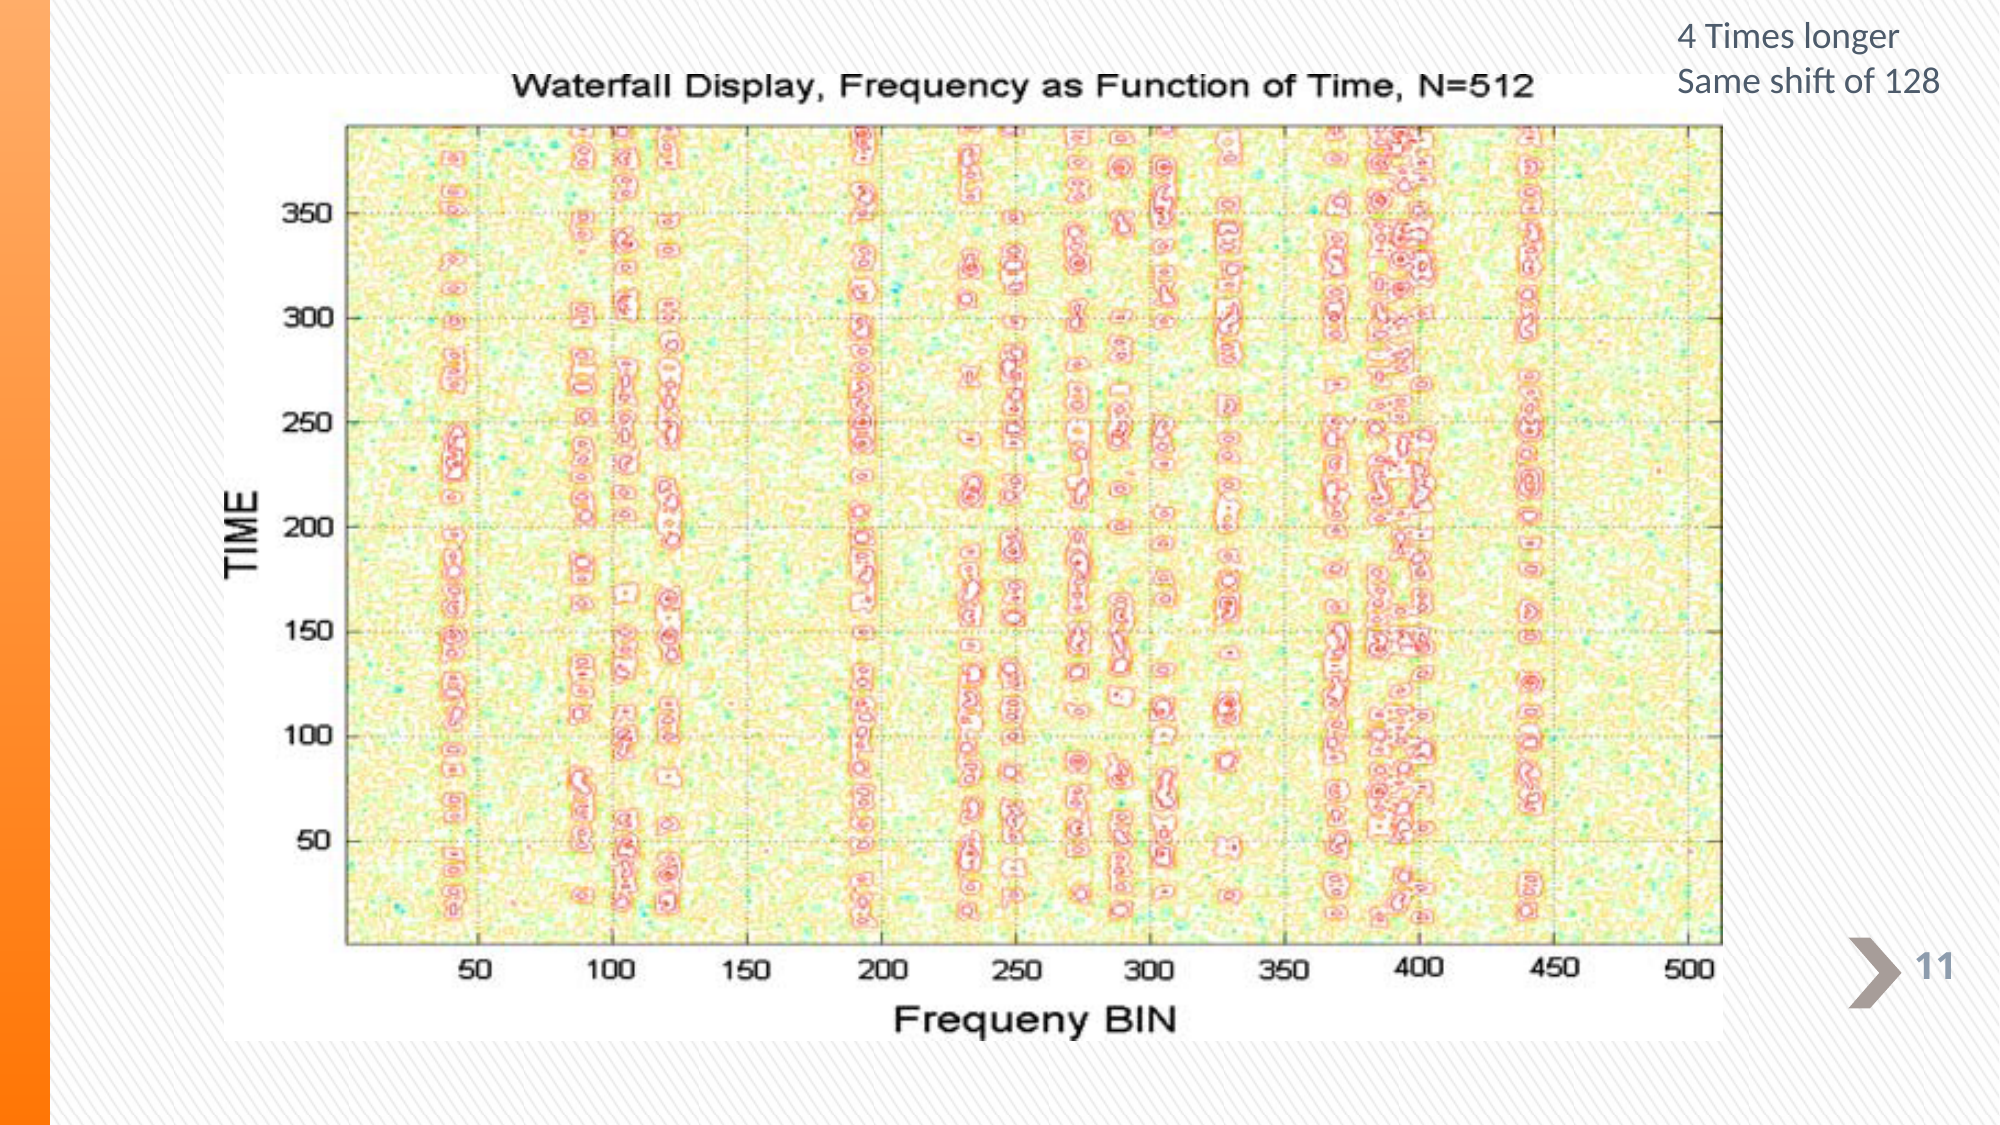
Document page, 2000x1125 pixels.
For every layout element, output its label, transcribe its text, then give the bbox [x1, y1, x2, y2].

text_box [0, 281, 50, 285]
slide_number 11 [1899, 937, 2000, 998]
picture [224, 73, 1723, 1041]
text_box 4 Times longer Same shift of 128 [1662, 3, 1956, 109]
